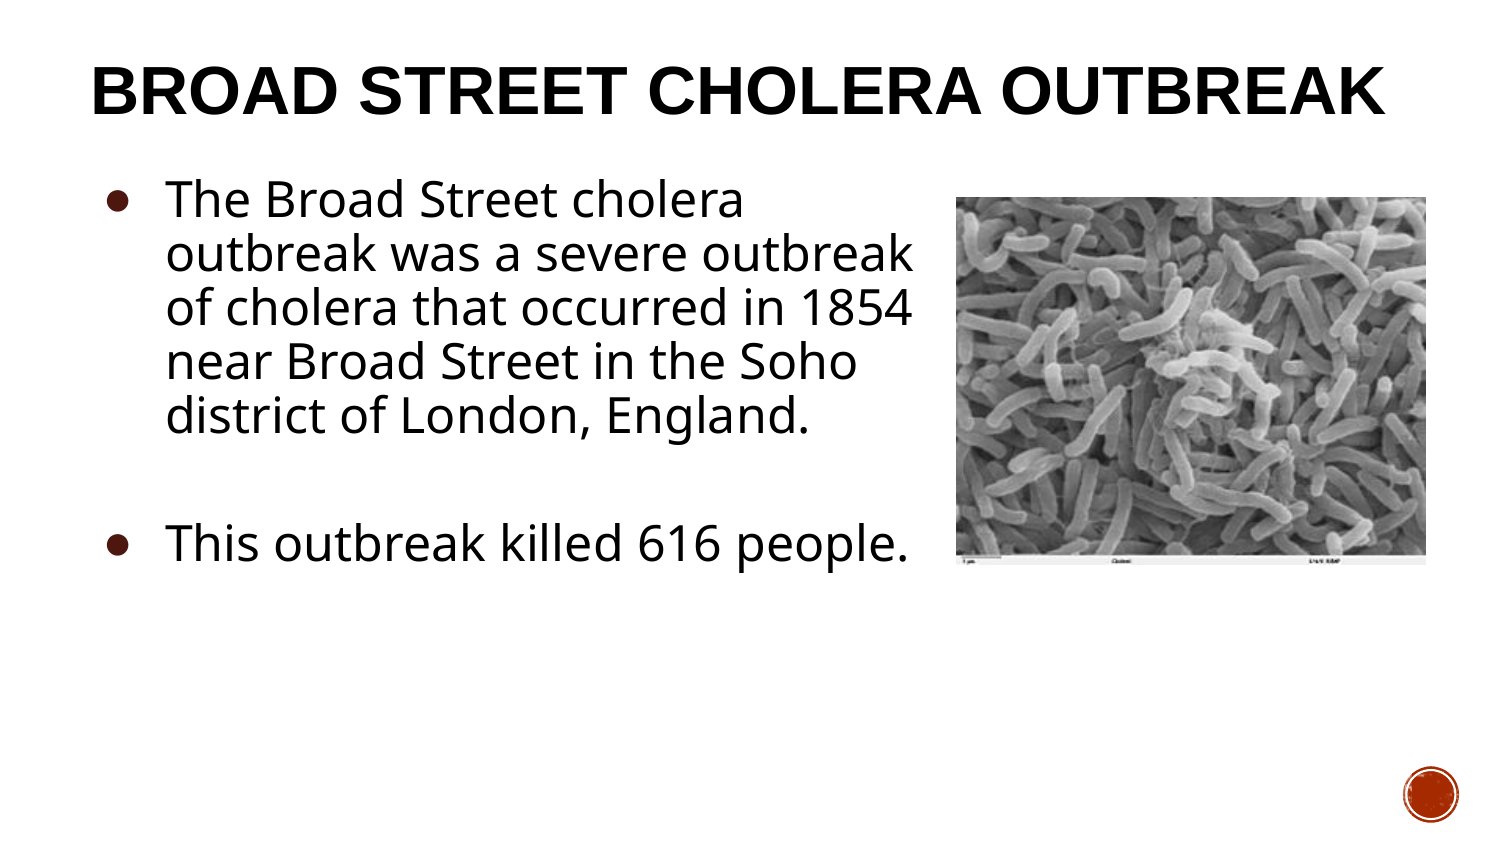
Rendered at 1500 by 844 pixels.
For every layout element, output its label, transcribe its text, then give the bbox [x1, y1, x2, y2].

picture [956, 197, 1426, 565]
list The Broad Street cholera outbreak was a severe outbreak of cholera that occurred in 1854 near Broad Street in the Soho district of London, England. This outbreak killed 616 people. [75, 159, 932, 754]
title Broad Street Cholera Outbreak [75, 33, 1425, 145]
